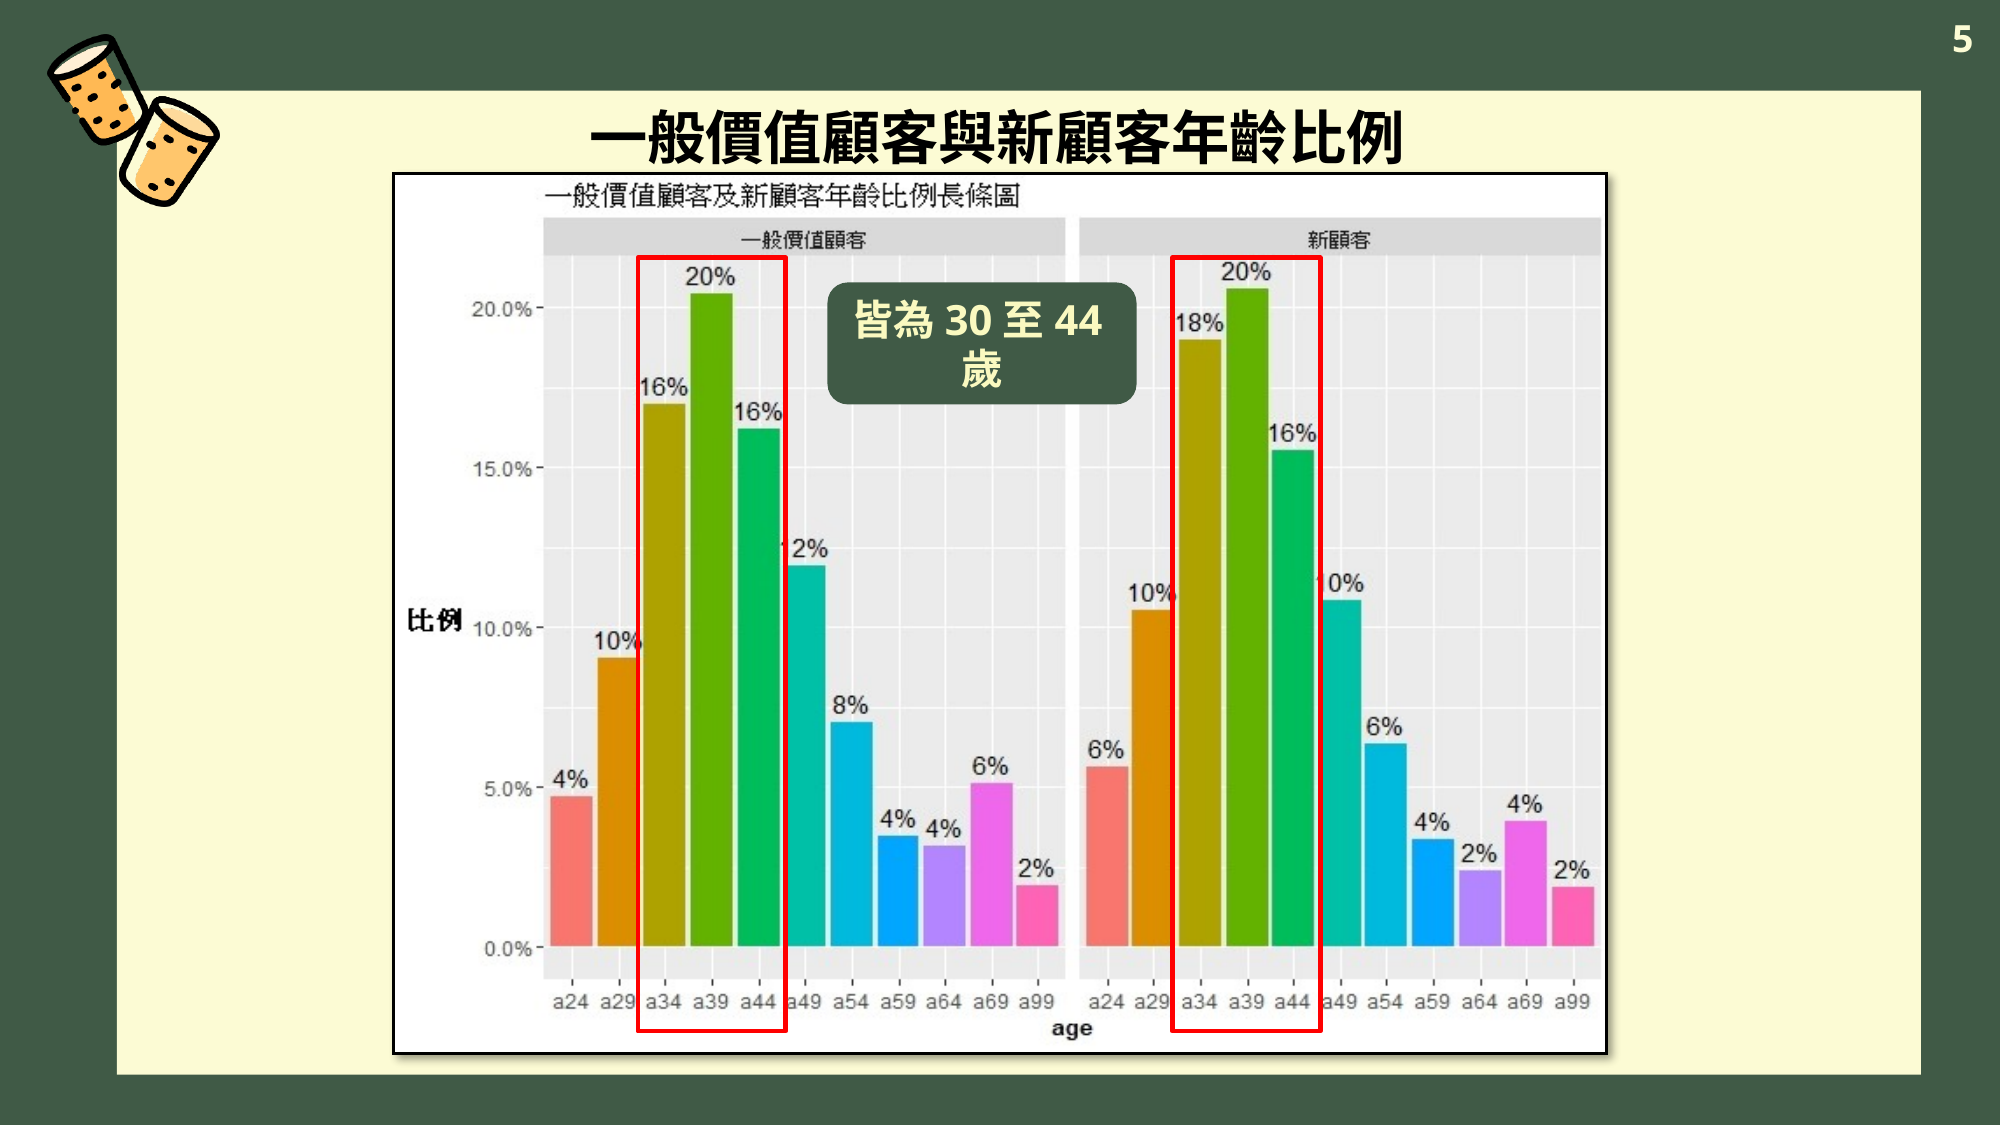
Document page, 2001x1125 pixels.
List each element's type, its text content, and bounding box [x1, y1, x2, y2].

text_box 一般價值顧客與新顧客年齡比例 [574, 94, 1518, 175]
text_box 5 [1937, 7, 1989, 67]
picture [395, 175, 1605, 1052]
picture [46, 33, 220, 207]
text_box [116, 90, 1922, 1076]
